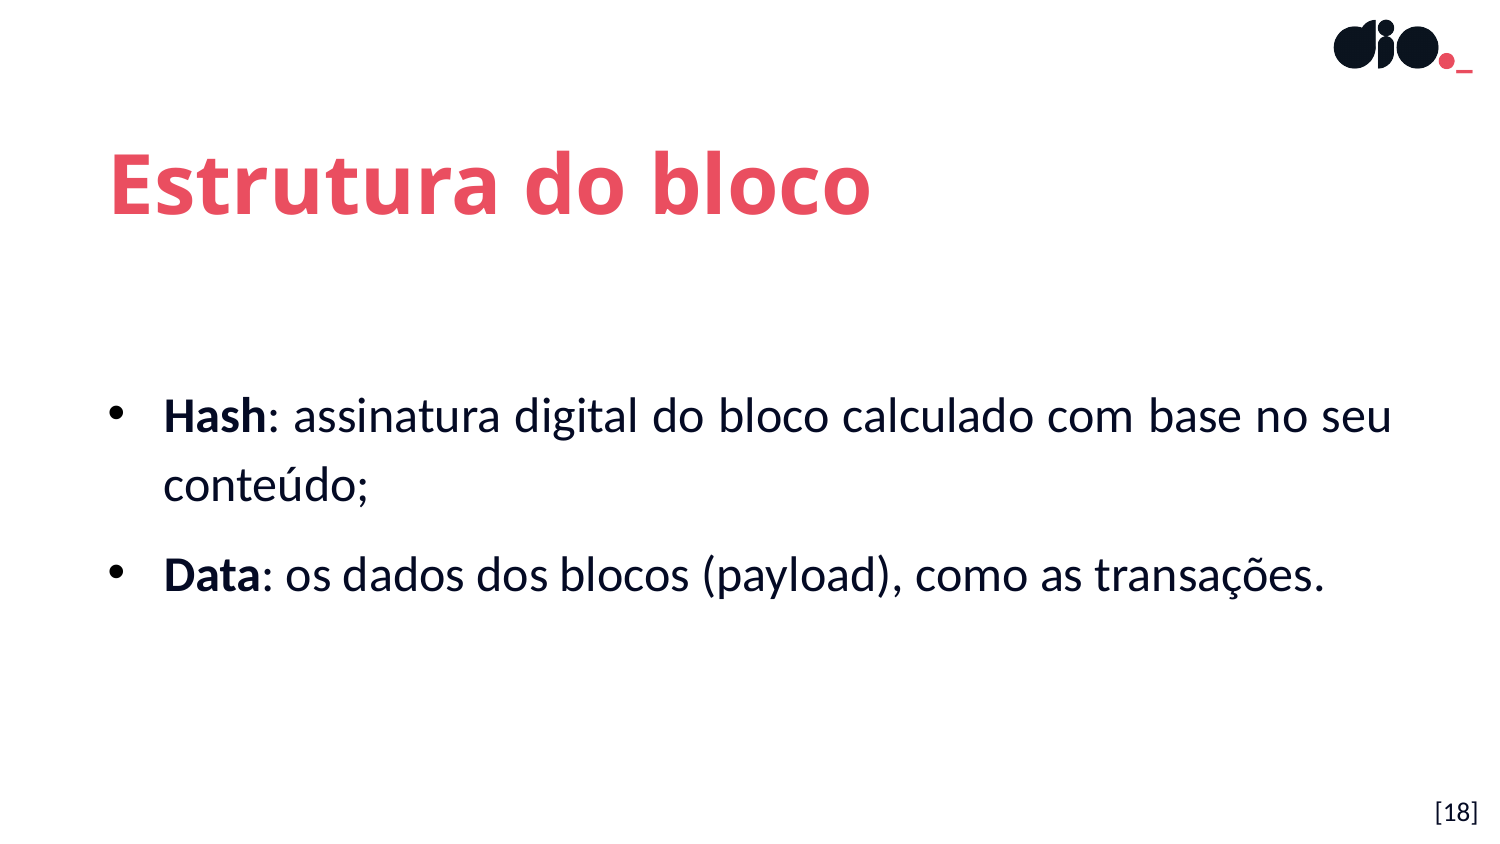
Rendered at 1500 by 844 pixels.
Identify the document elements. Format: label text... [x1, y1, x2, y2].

picture [1333, 19, 1473, 74]
slide_number [18] [1403, 779, 1494, 844]
text_box Hash: assinatura digital do bloco calculado com base no seu conteúdo; Data: os dados dos blocos (payload), como as transações. [92, 243, 1408, 733]
text_box Estrutura do bloco [92, 104, 1408, 243]
